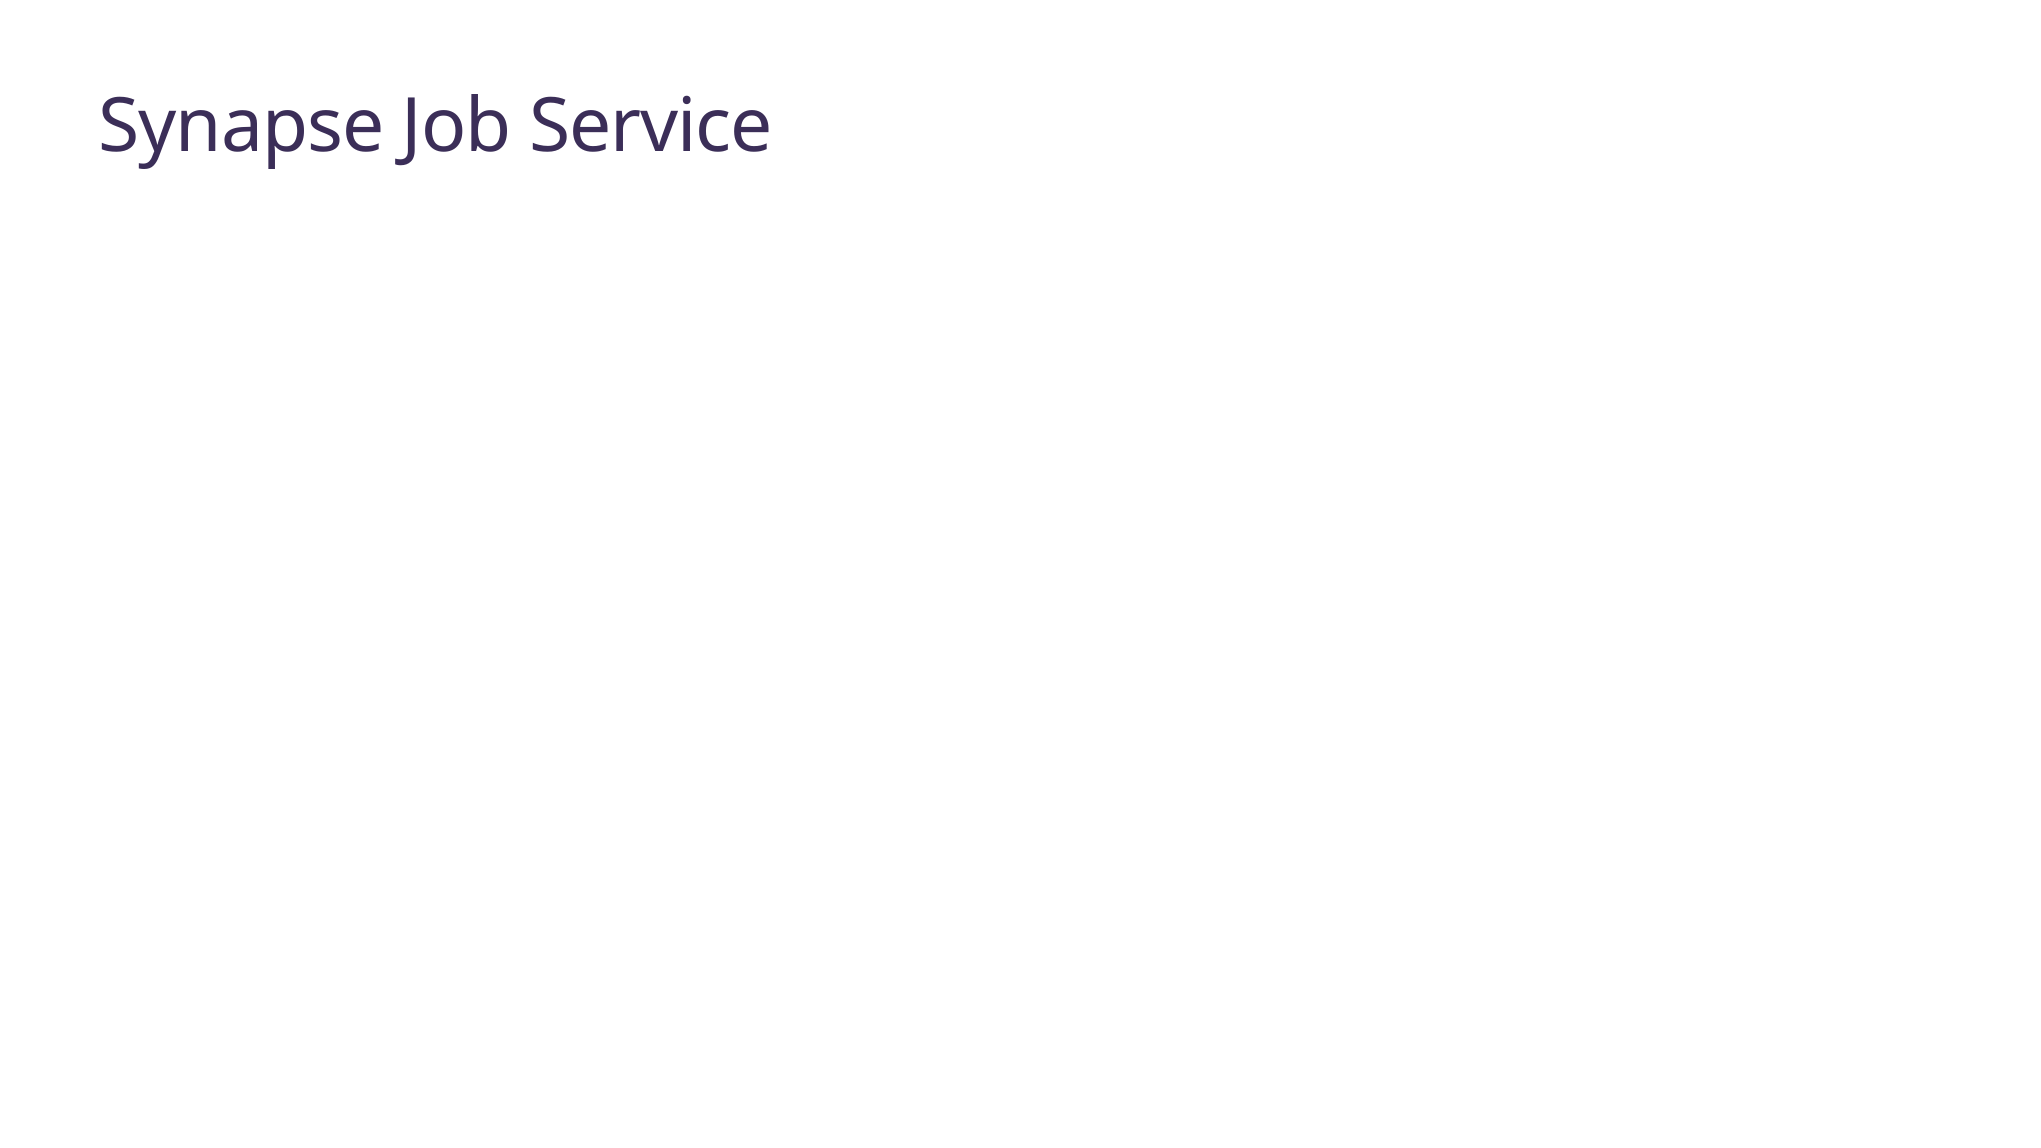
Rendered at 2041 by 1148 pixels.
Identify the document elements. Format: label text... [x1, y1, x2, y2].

title Synapse Job Service [98, 76, 1943, 168]
